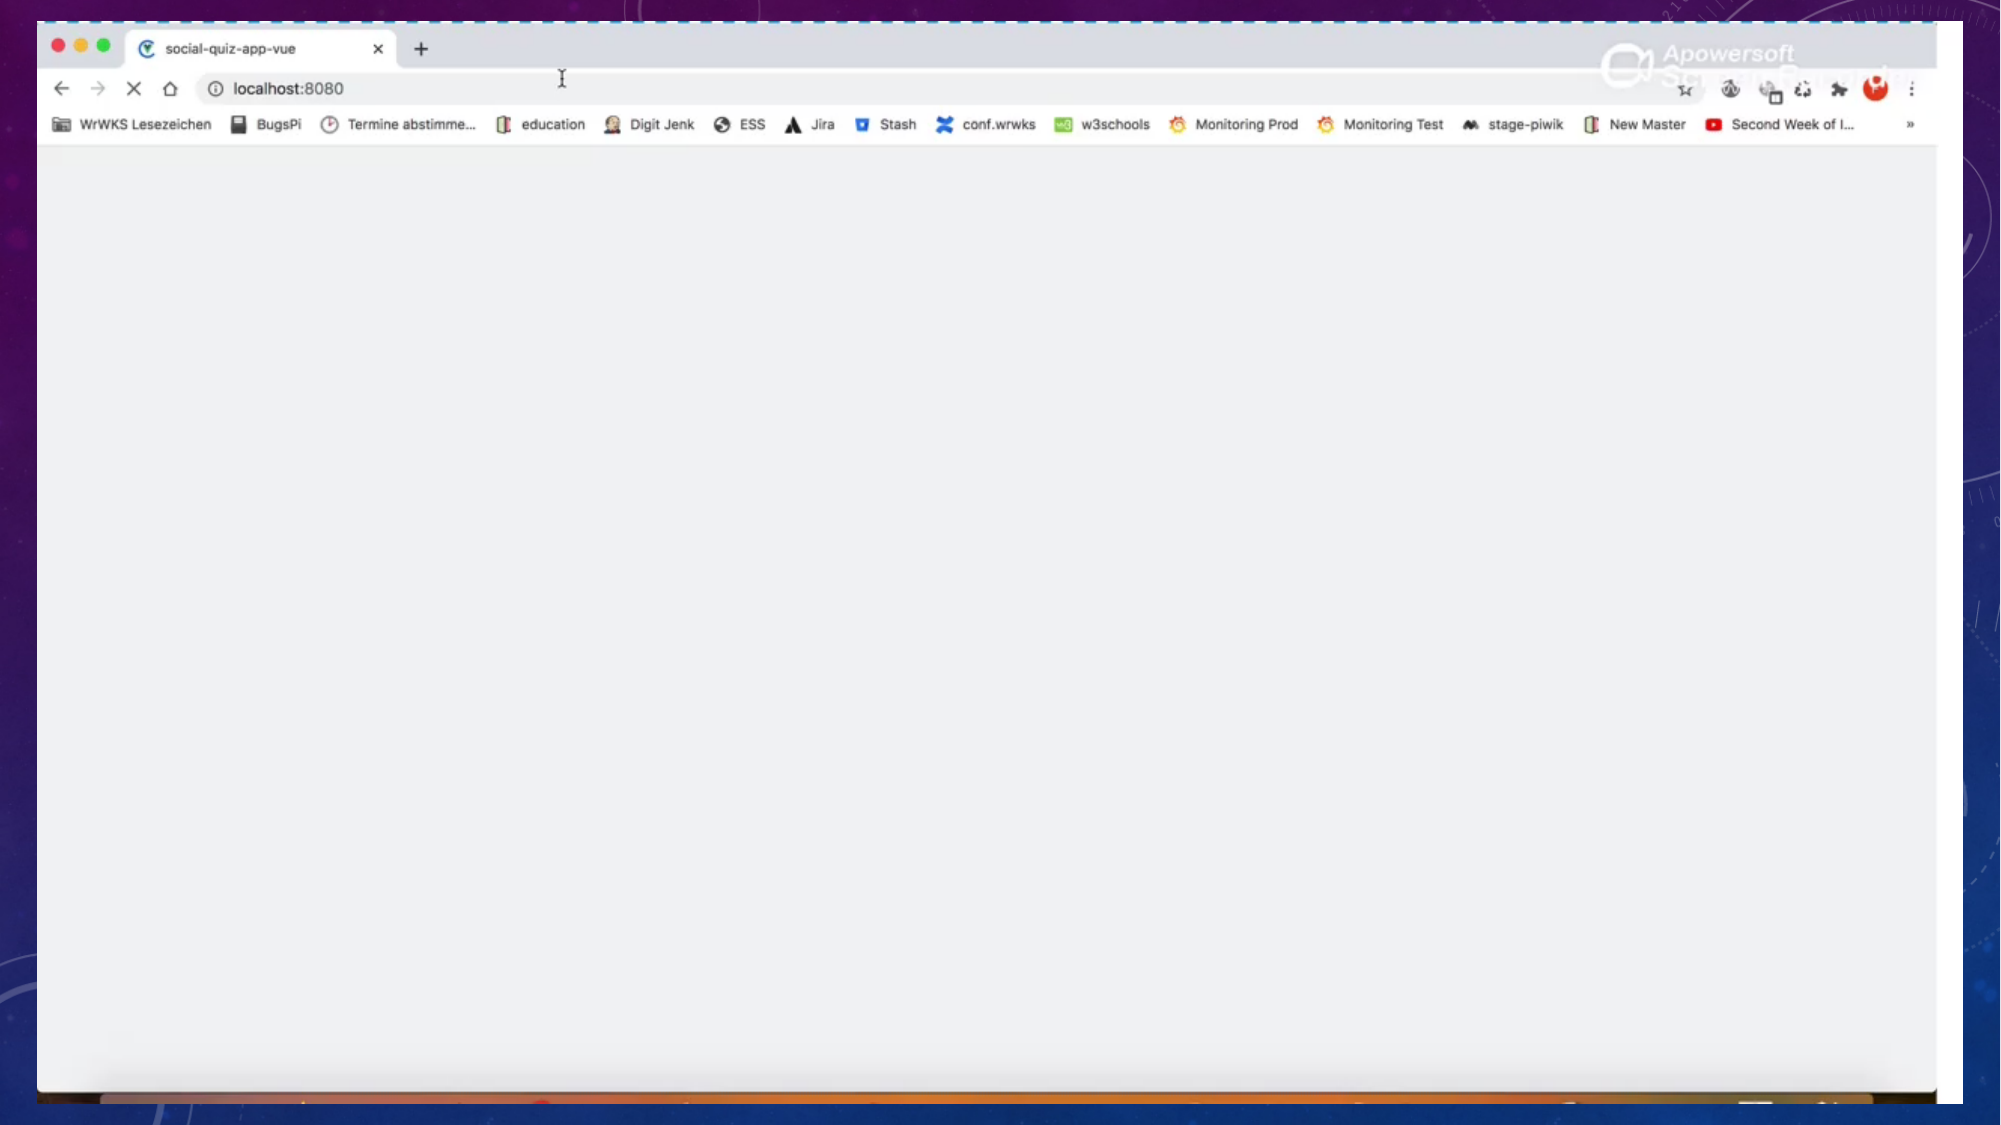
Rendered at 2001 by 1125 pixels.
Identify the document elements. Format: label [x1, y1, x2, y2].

list [35, 20, 1964, 1105]
picture [0, 0, 2001, 1125]
